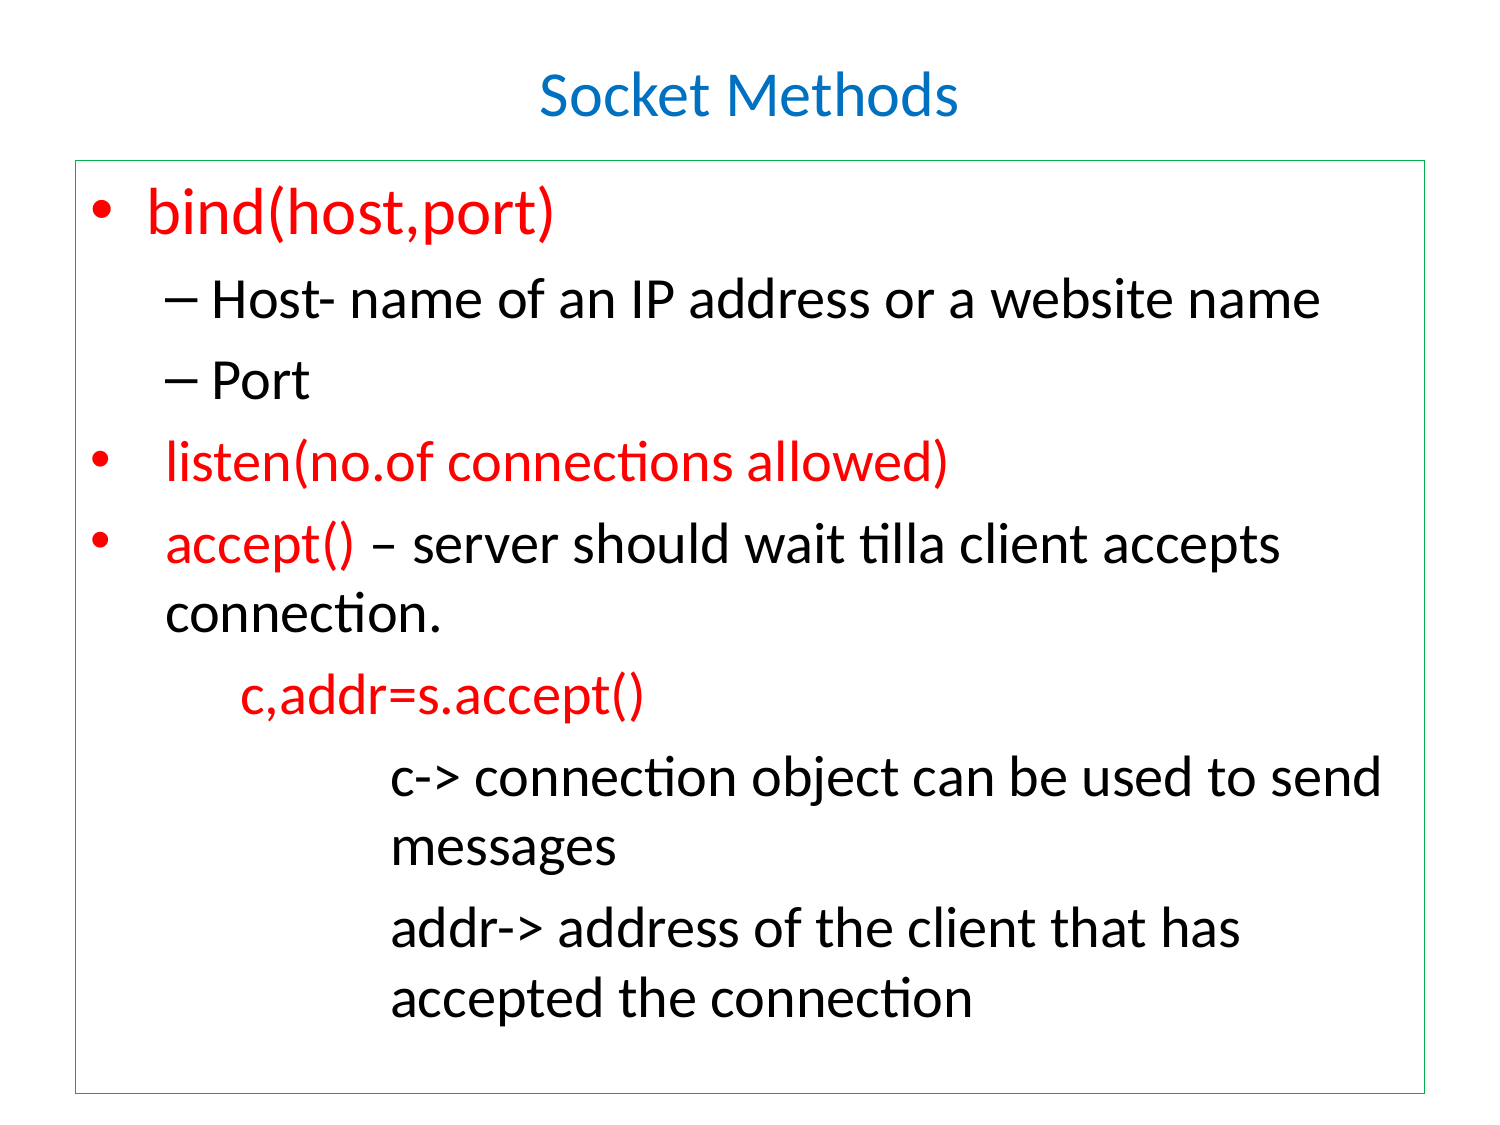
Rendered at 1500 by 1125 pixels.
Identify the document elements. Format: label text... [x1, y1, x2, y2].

list bind(host,port) Host- name of an IP address or a website name Port listen(no.of connections allowed) accept() – server should wait tilla client accepts connection. c,addr=s.accept() c-> connection object can be used to send messages addr-> address of the client that has accepted the connection [75, 160, 1425, 1094]
title Socket Methods [75, 45, 1425, 138]
